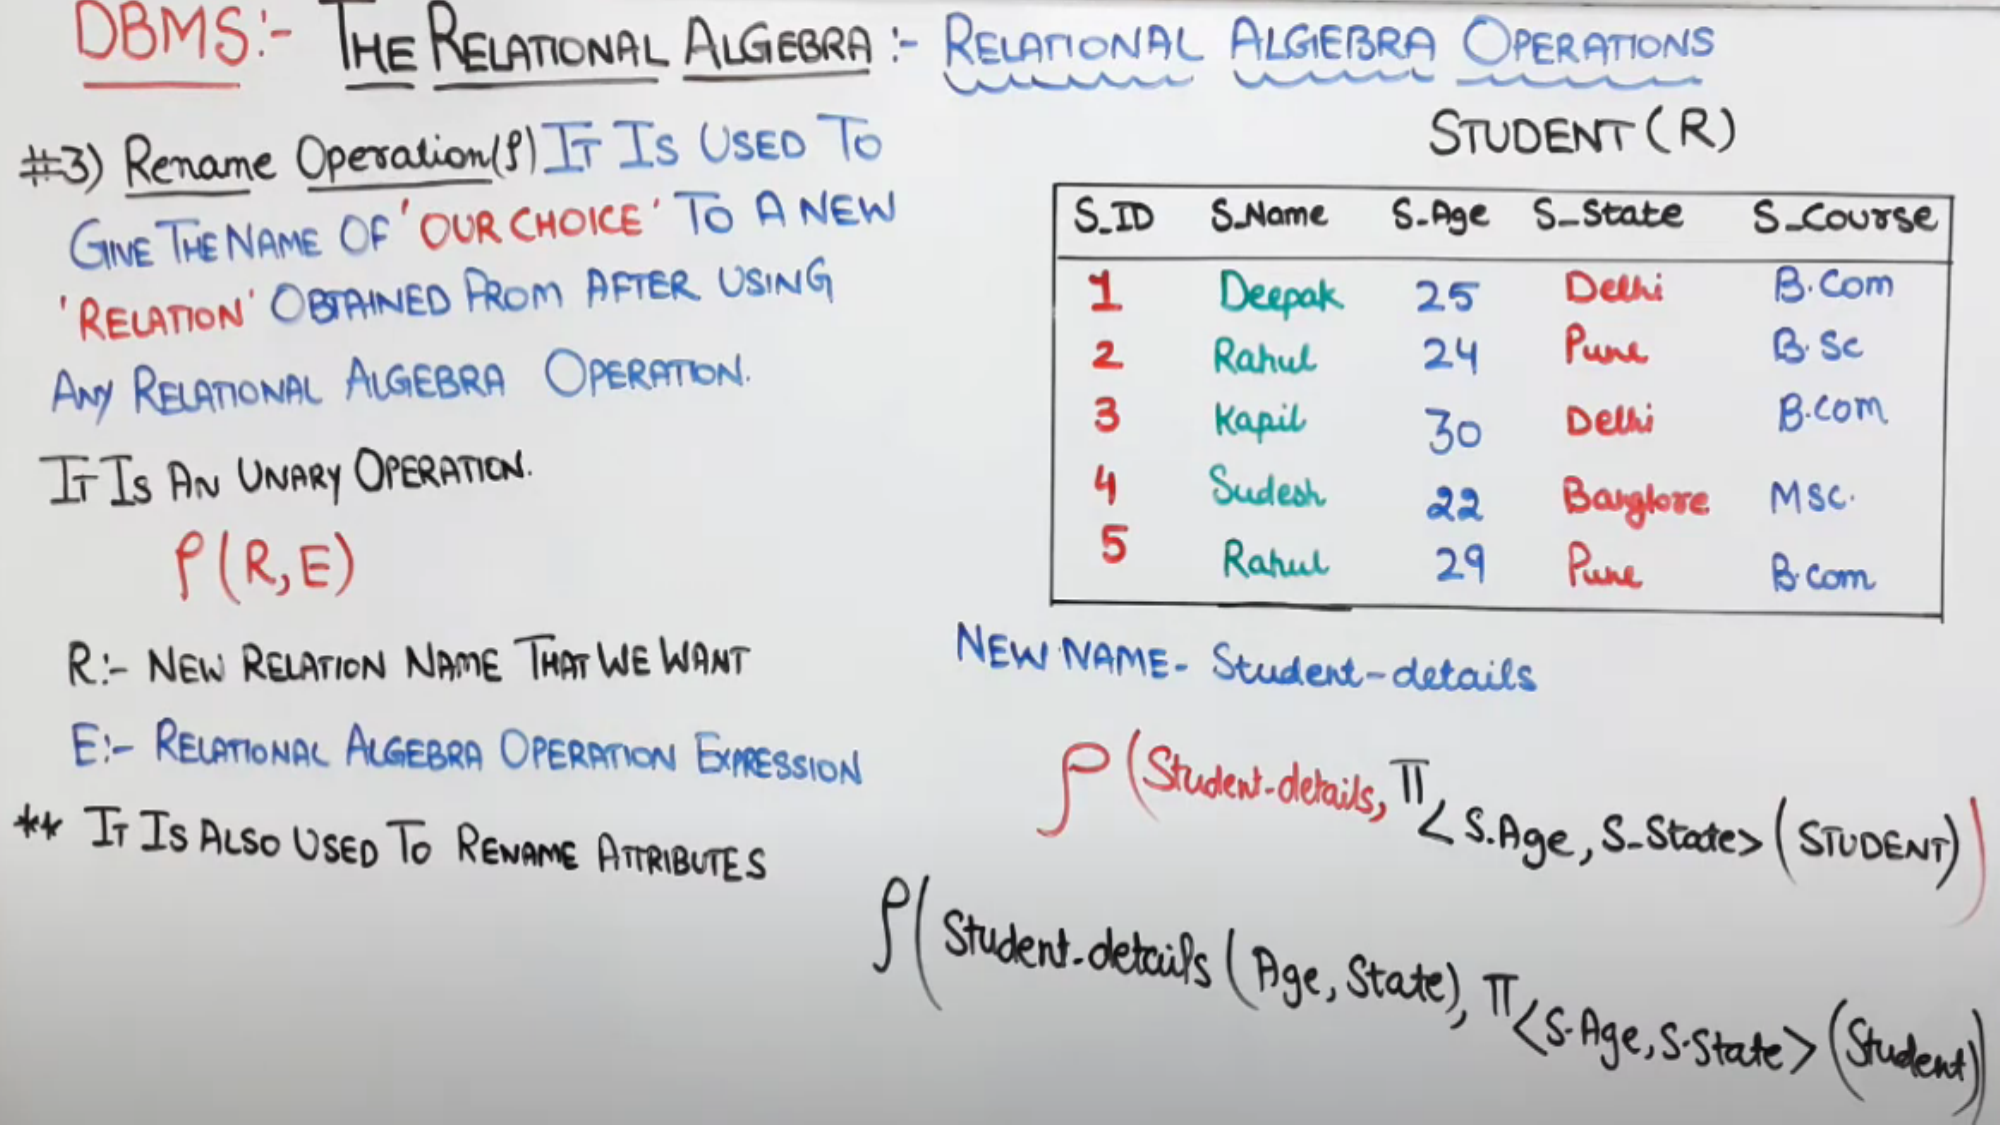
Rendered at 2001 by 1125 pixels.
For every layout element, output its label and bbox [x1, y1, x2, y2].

list [0, 0, 2000, 1125]
